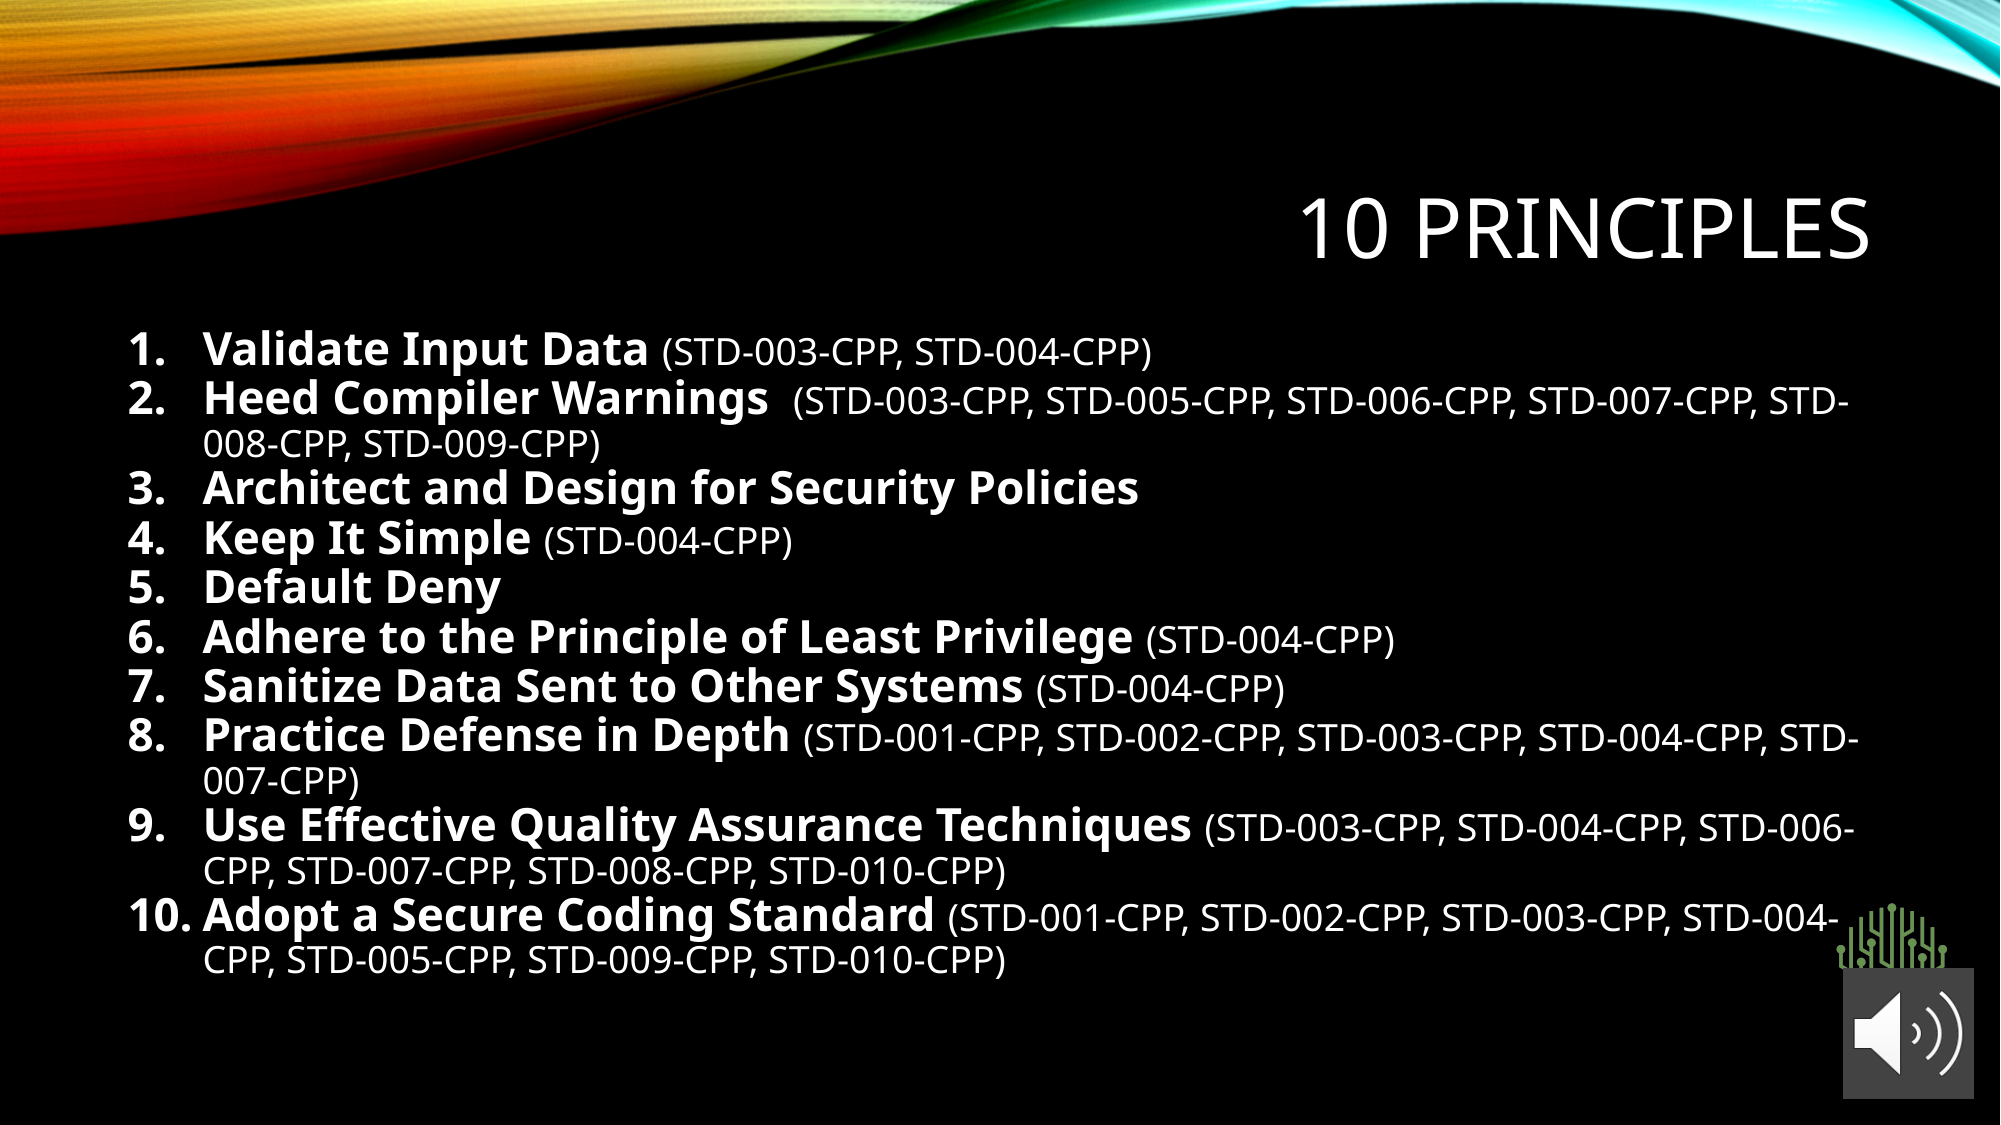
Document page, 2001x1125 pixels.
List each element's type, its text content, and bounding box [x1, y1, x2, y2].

list Validate Input Data (STD-003-CPP, STD-004-CPP) Heed Compiler Warnings (STD-003-CPP, STD-005-CPP, STD-006-CPP, STD-007-CPP, STD-008-CPP, STD-009-CPP) Architect and Design for Security Policies Keep It Simple (STD-004-CPP) Default Deny Adhere to the Principle of Least Privilege (STD-004-CPP) Sanitize Data Sent to Other Systems (STD-004-CPP) Practice Defense in Depth (STD-001-CPP, STD-002-CPP, STD-003-CPP, STD-004-CPP, STD-007-CPP) Use Effective Quality Assurance Techniques (STD-003-CPP, STD-004-CPP, STD-006-CPP, STD-007-CPP, STD-008-CPP, STD-010-CPP) Adopt a Secure Coding Standard (STD-001-CPP, STD-002-CPP, STD-003-CPP, STD-004-CPP, STD-005-CPP, STD-009-CPP, STD-010-CPP) [112, 318, 1888, 1081]
picture [0, 0, 2000, 237]
title 10 PRINCIPLES [474, 125, 1888, 318]
picture [1817, 892, 1976, 1101]
